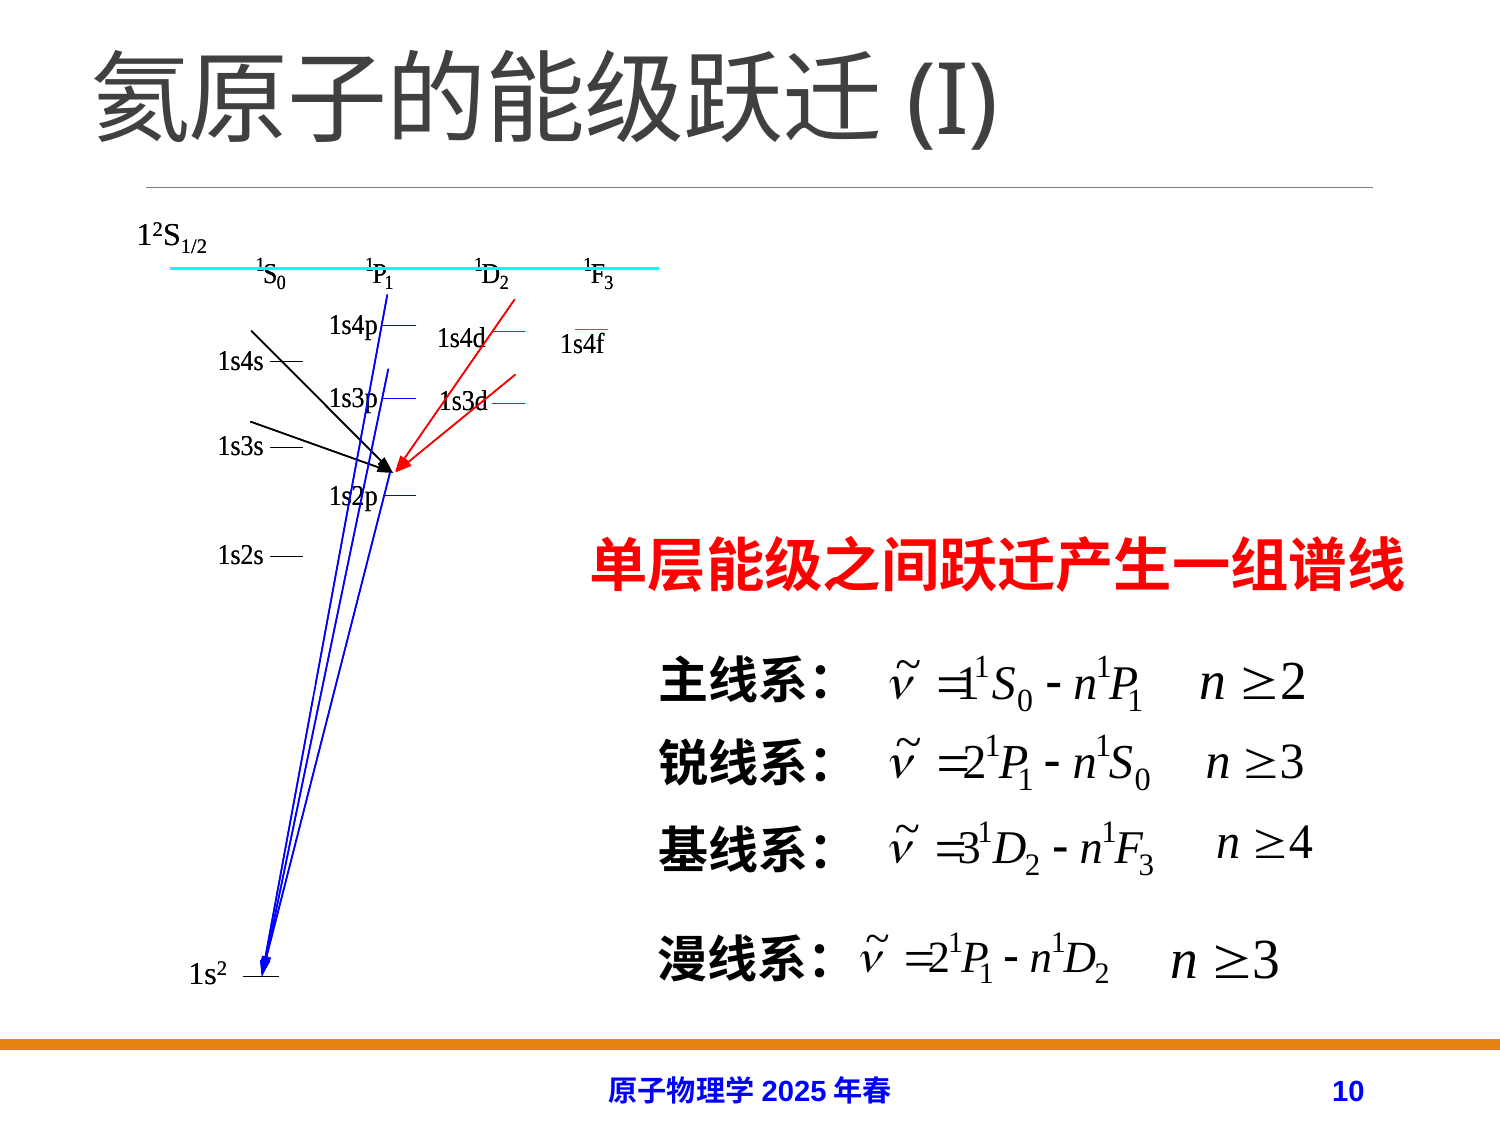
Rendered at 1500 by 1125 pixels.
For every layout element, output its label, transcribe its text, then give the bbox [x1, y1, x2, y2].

footer 原子物理学2025年春 [453, 1059, 1047, 1120]
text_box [668, 519, 1500, 997]
title 氦原子的能级跃迁(I) [75, 8, 1438, 163]
slide_number 10 [1218, 1059, 1380, 1120]
picture [124, 195, 660, 1001]
